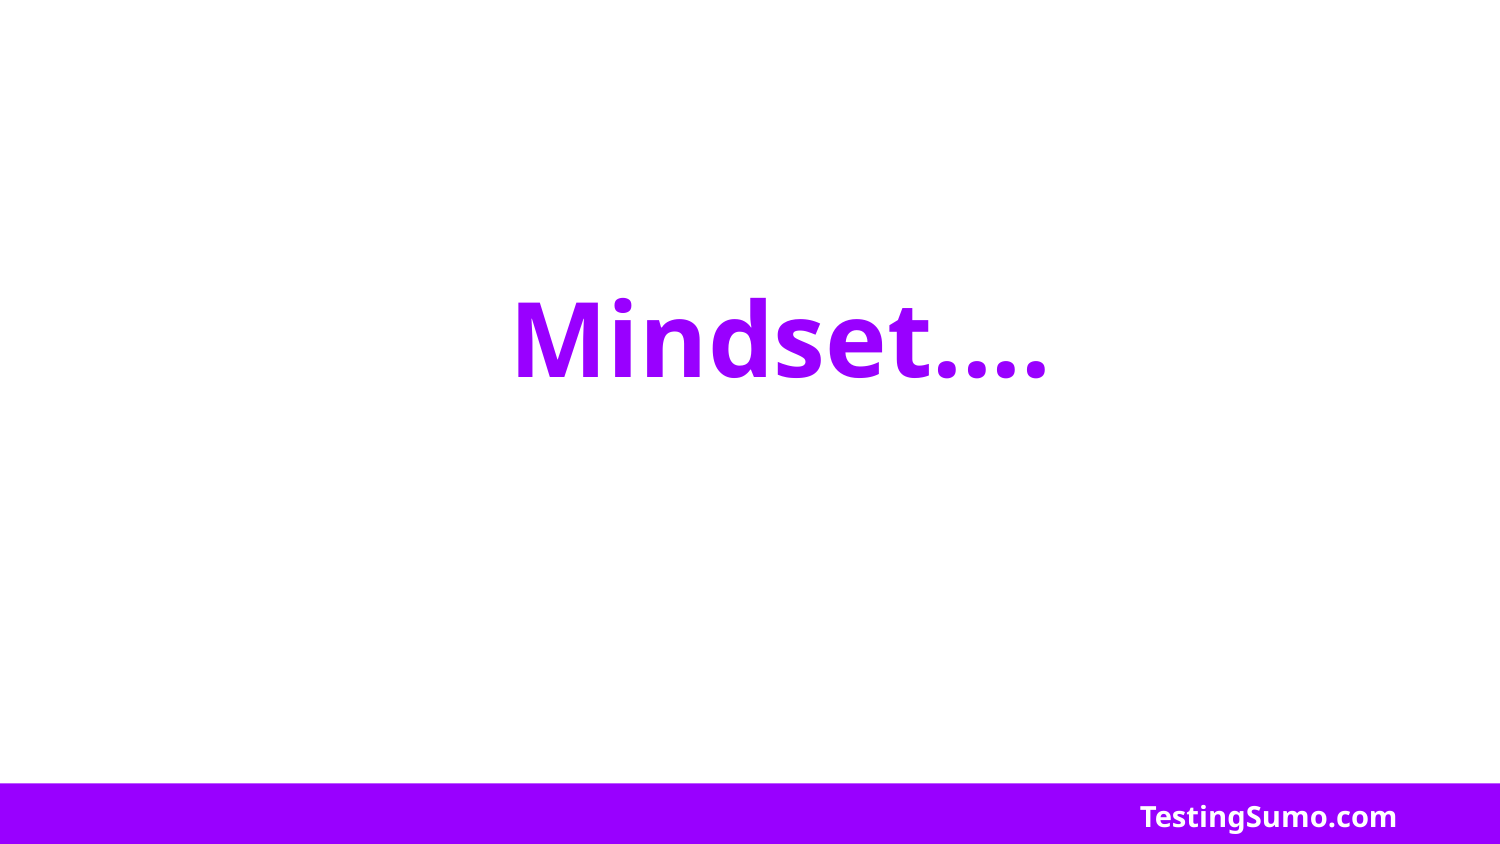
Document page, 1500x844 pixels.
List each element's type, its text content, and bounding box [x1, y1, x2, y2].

title Mindset.... [81, 266, 1480, 405]
